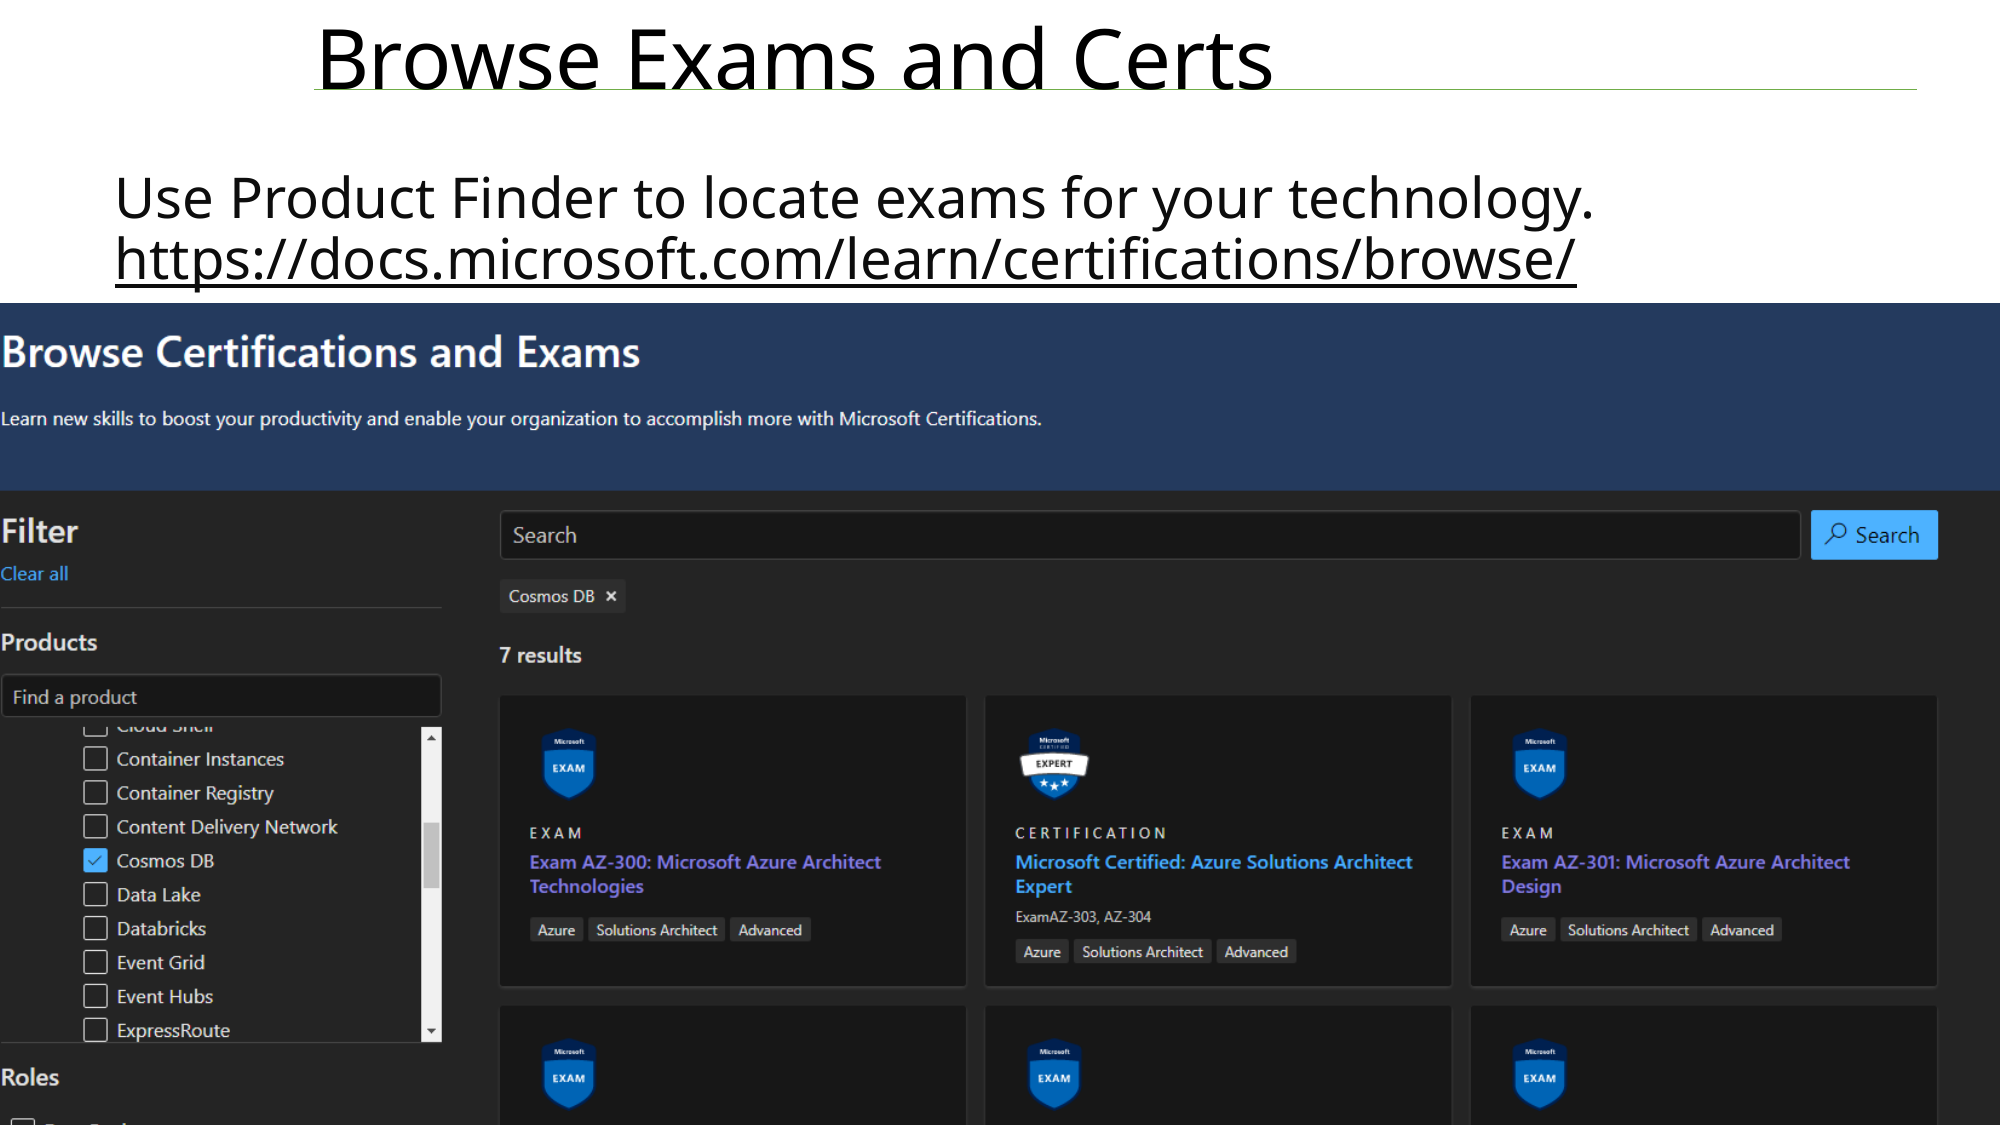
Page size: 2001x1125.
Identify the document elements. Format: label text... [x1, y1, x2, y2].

list Use Product Finder to locate exams for your technology. https://docs.microsoft.com/learn/certifications/browse/ [99, 162, 1977, 303]
picture [0, 303, 2000, 1125]
title Browse Exams and Certs [300, 0, 1917, 125]
